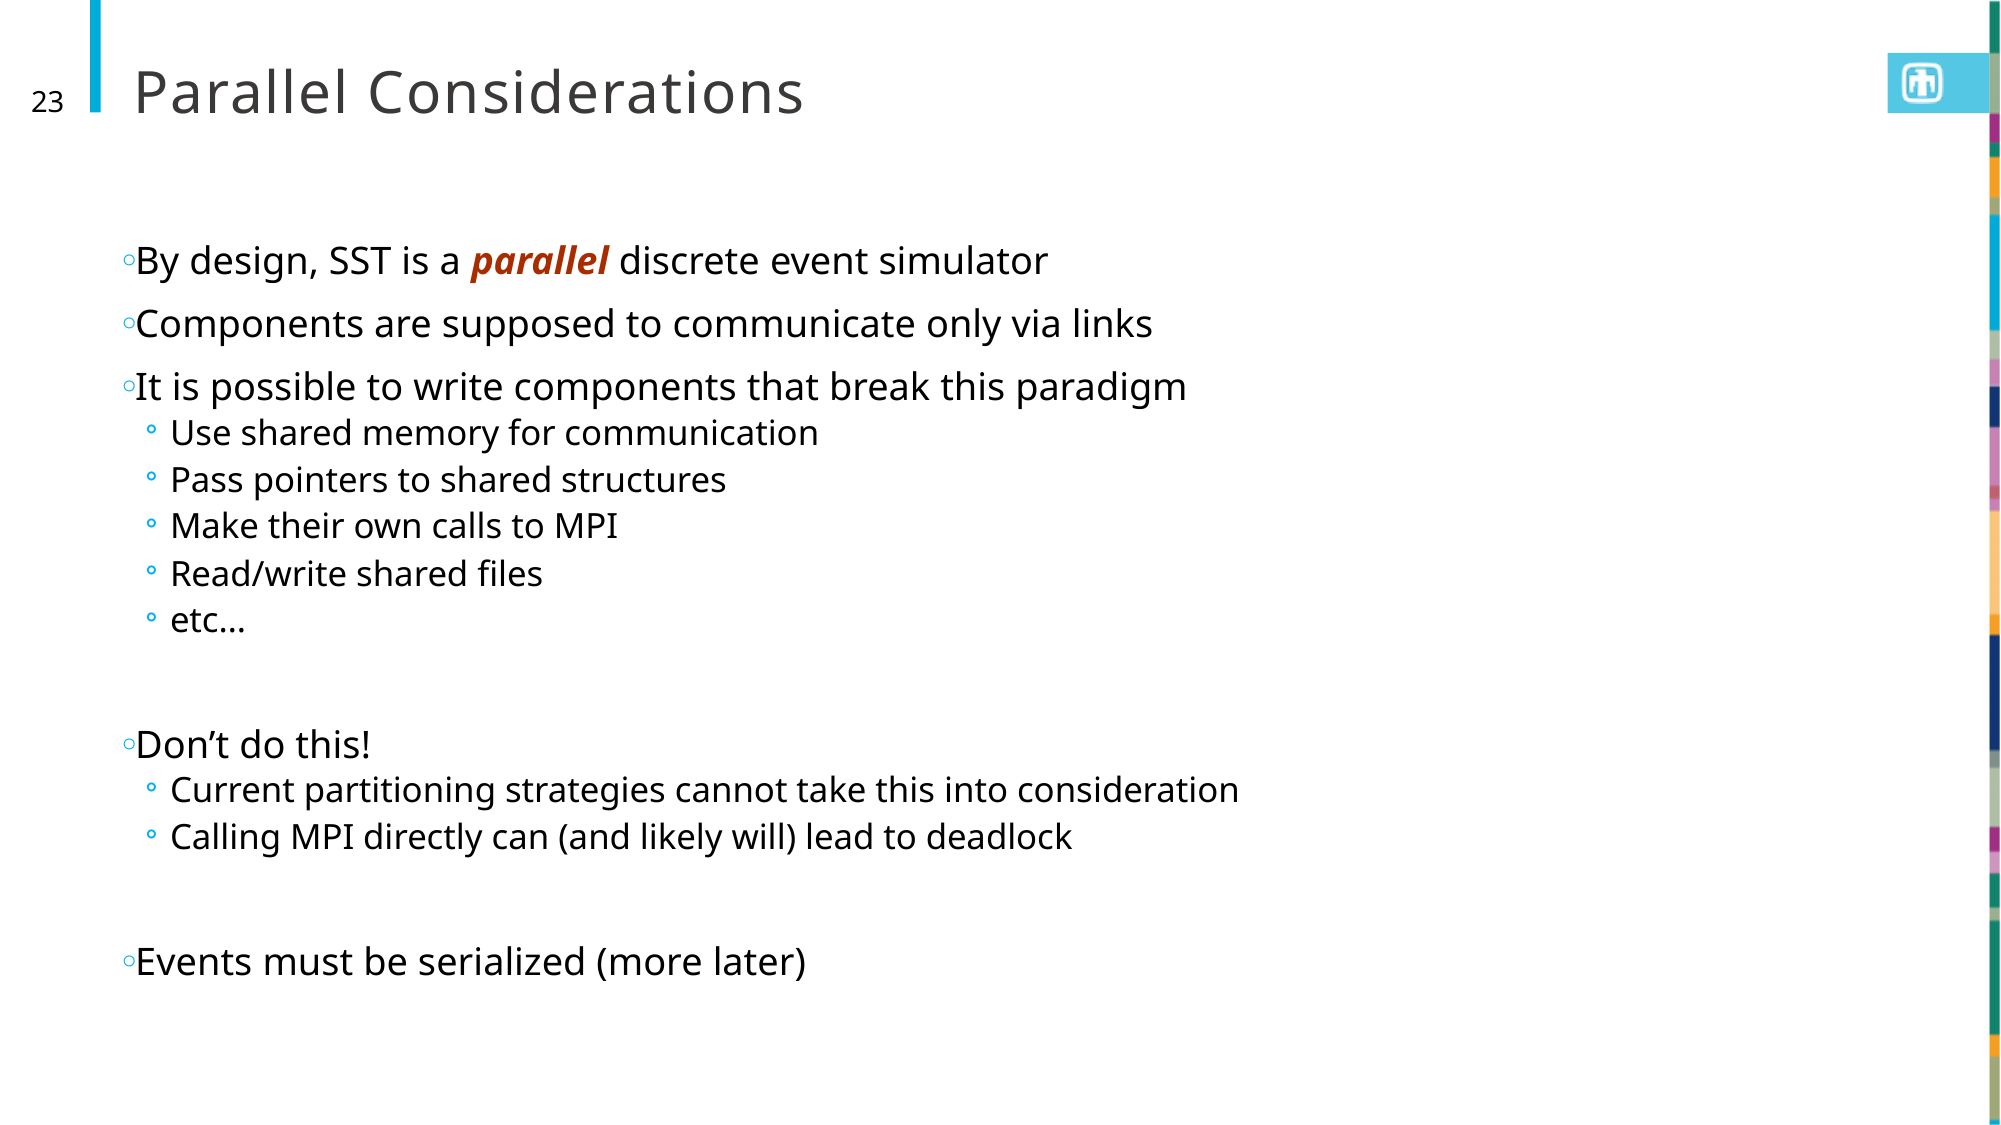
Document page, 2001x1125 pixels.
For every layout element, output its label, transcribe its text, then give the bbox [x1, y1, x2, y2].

title Parallel Considerations [118, 39, 1769, 133]
slide_number 23 [10, 73, 80, 133]
picture [1990, 330, 1999, 1120]
list By design, SST is a parallel discrete event simulator Components are supposed to communicate only via links It is possible to write components that break this paradigm Use shared memory for communication Pass pointers to shared structures Make their own calls to MPI Read/write shared files etc… Don’t do this! Current partitioning strategies cannot take this into consideration Calling MPI directly can (and likely will) lead to deadlock Events must be serialized (more later) [118, 234, 1889, 1000]
picture [1990, 1, 1999, 215]
picture [1901, 62, 1944, 104]
